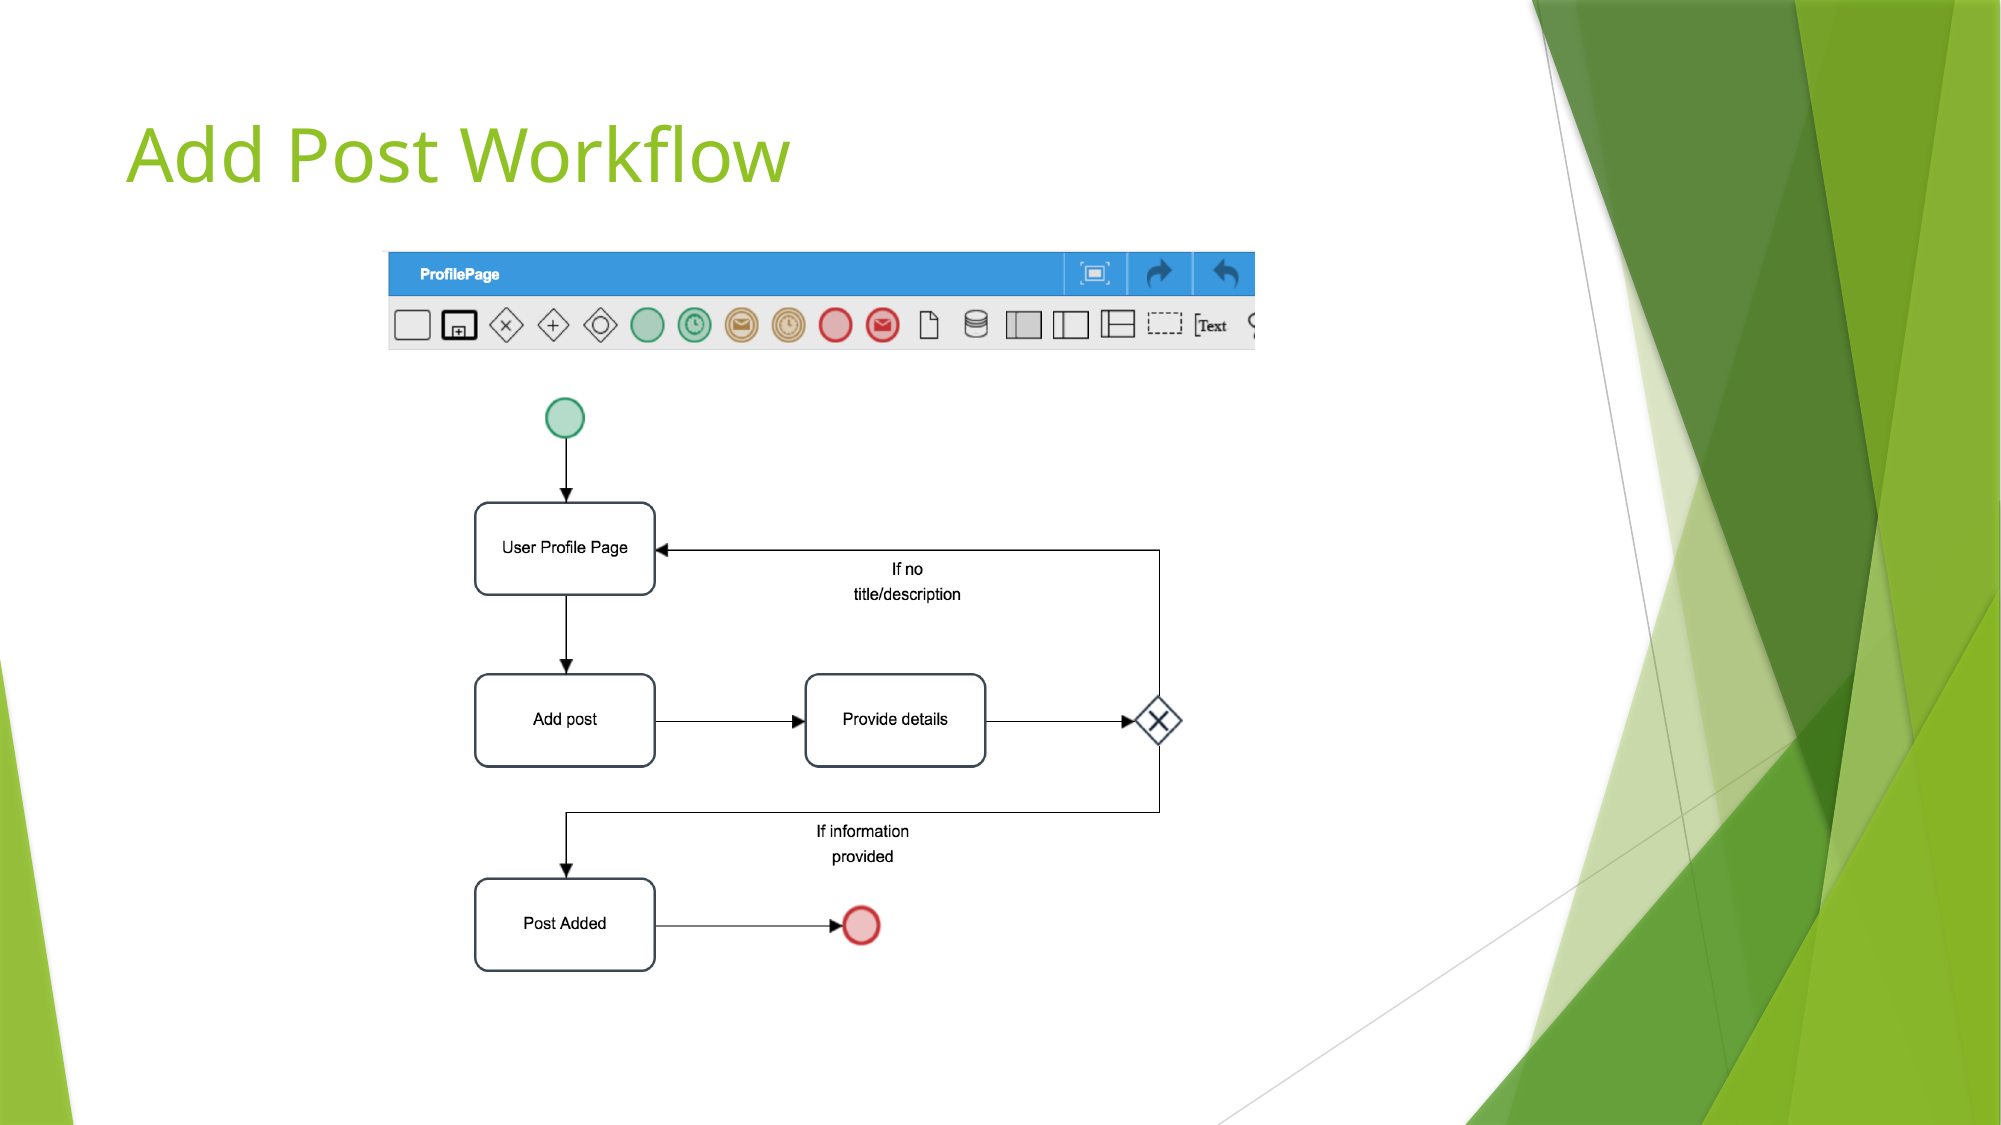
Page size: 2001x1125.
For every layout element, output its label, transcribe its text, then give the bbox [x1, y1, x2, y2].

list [382, 249, 1255, 1031]
title Add Post Workflow [111, 99, 1522, 317]
